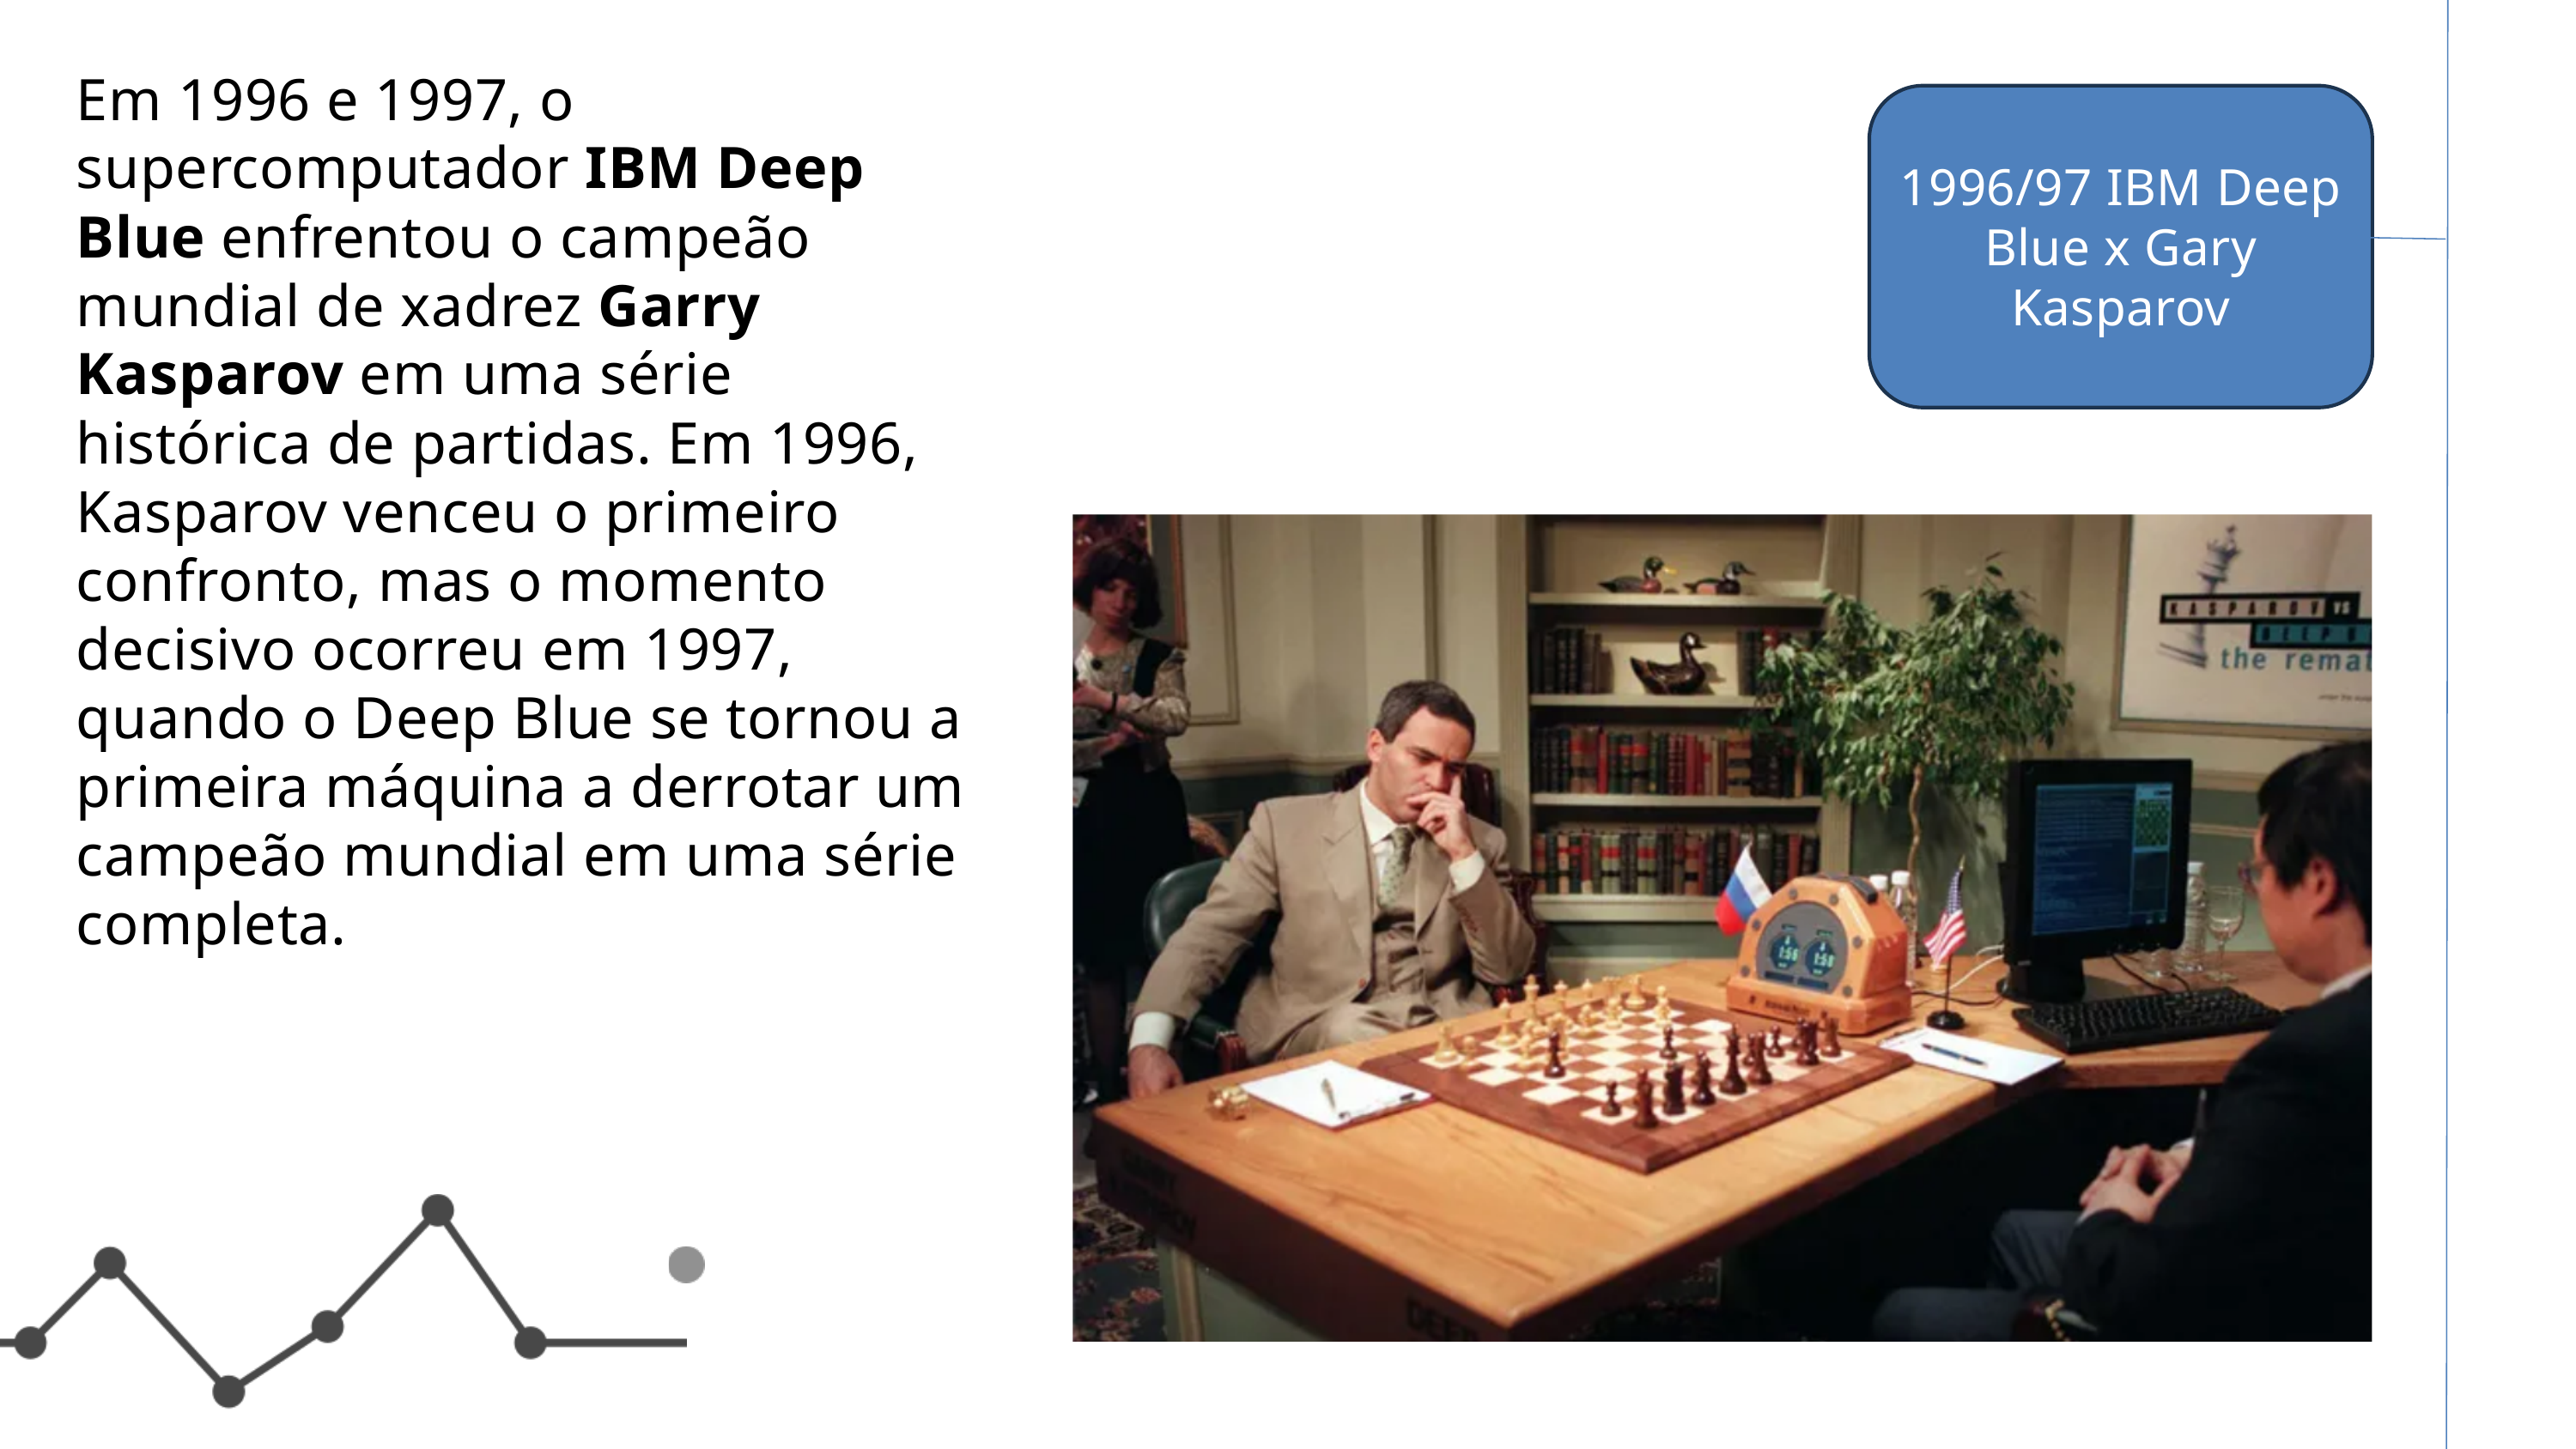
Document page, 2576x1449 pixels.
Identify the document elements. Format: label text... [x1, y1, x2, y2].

text_box [1072, 513, 2372, 1343]
text_box Em 1996 e 1997, o supercomputador IBM Deep Blue enfrentou o campeão mundial de xadrez Garry Kasparov em uma série histórica de partidas. Em 1996, Kasparov venceu o primeiro confronto, mas o momento decisivo ocorreu em 1997, quando o Deep Blue se tornou a primeira máquina a derrotar um campeão mundial em uma série completa. [76, 63, 977, 956]
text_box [1867, 83, 2375, 410]
text_box [668, 1246, 705, 1283]
text_box [0, 1194, 687, 1413]
